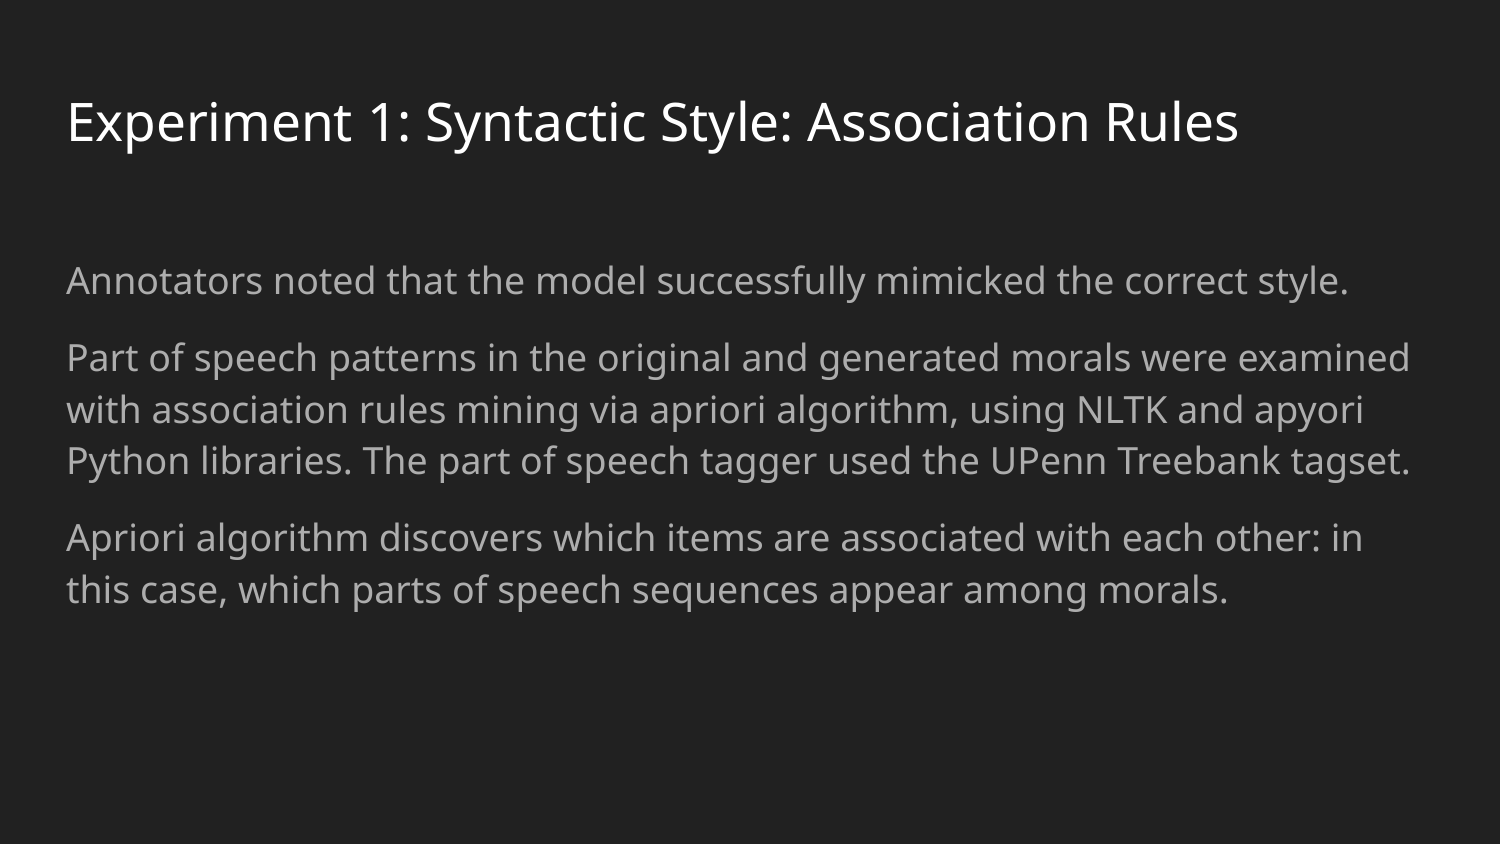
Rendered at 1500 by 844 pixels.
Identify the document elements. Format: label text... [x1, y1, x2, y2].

list Annotators noted that the model successfully mimicked the correct style. Part of speech patterns in the original and generated morals were examined with association rules mining via apriori algorithm, using NLTK and apyori Python libraries. The part of speech tagger used the UPenn Treebank tagset. Apriori algorithm discovers which items are associated with each other: in this case, which parts of speech sequences appear among morals. [51, 189, 1449, 750]
title Experiment 1: Syntactic Style: Association Rules [51, 72, 1449, 167]
